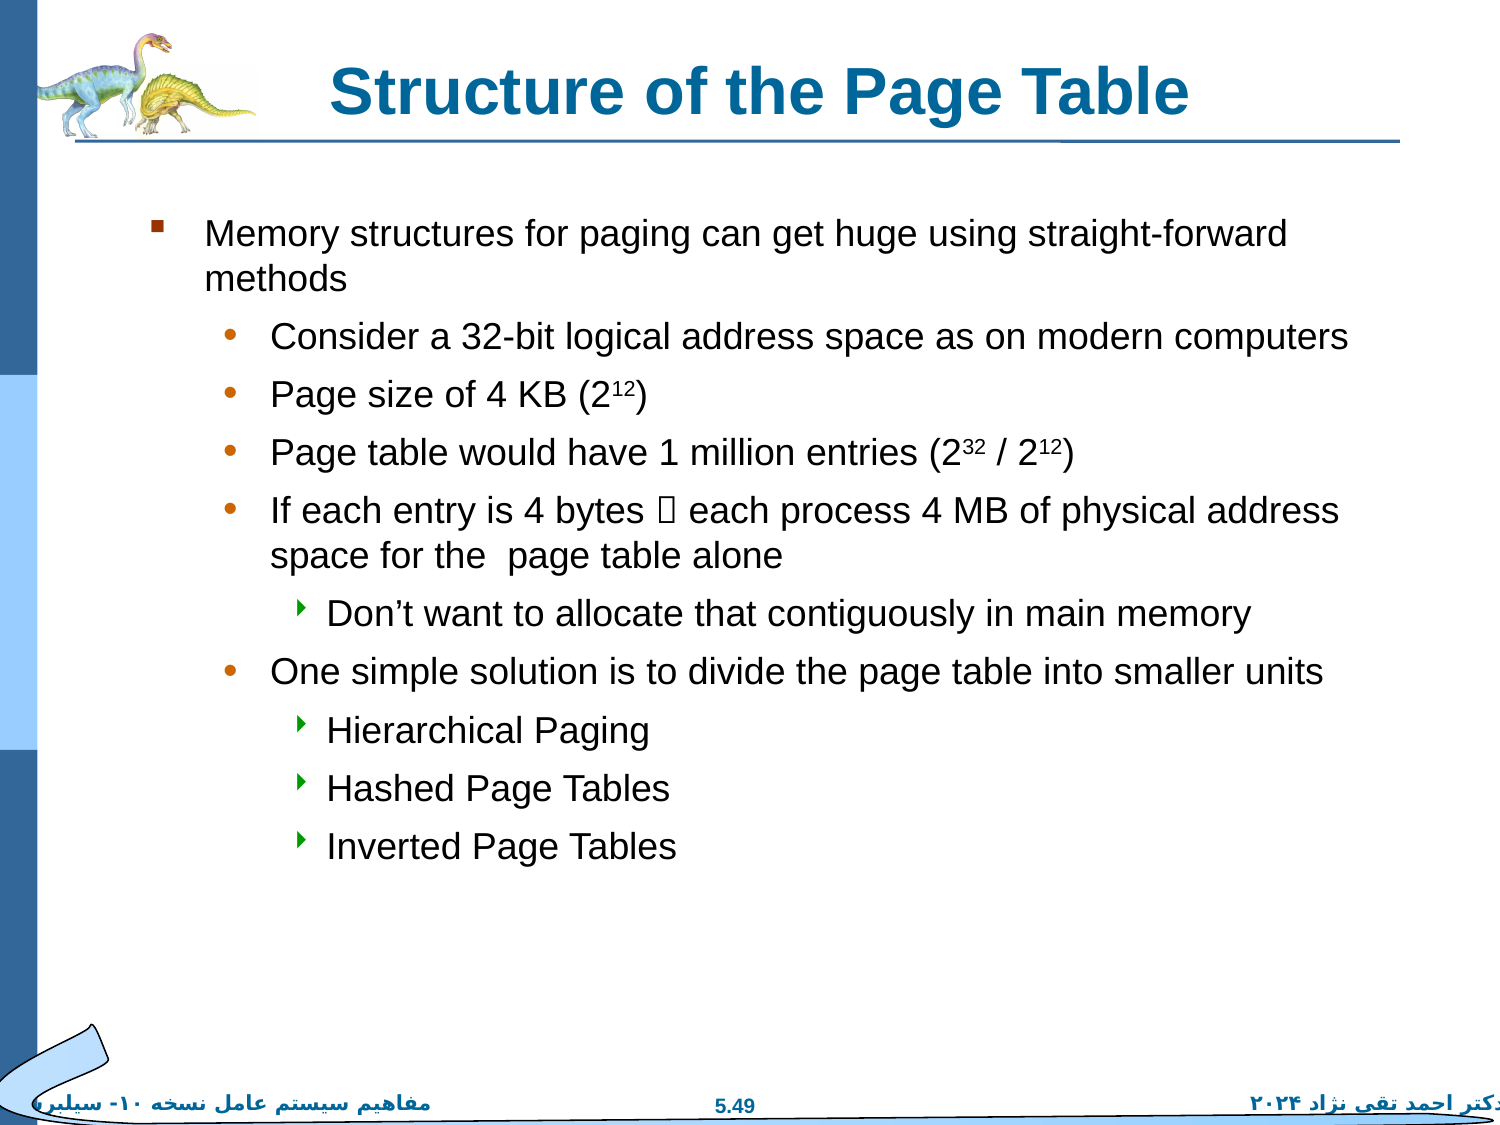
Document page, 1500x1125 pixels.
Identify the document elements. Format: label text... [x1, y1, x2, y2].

title Structure of the Page Table [85, 40, 1436, 136]
list Memory structures for paging can get huge using straight-forward methods Consider a 32-bit logical address space as on modern computers Page size of 4 KB (212) Page table would have 1 million entries (232 / 212) If each entry is 4 bytes  each process 4 MB of physical address space for the page table alone Don’t want to allocate that contiguously in main memory One simple solution is to divide the page table into smaller units Hierarchical Paging Hashed Page Tables Inverted Page Tables [133, 201, 1396, 937]
picture [38, 20, 258, 151]
